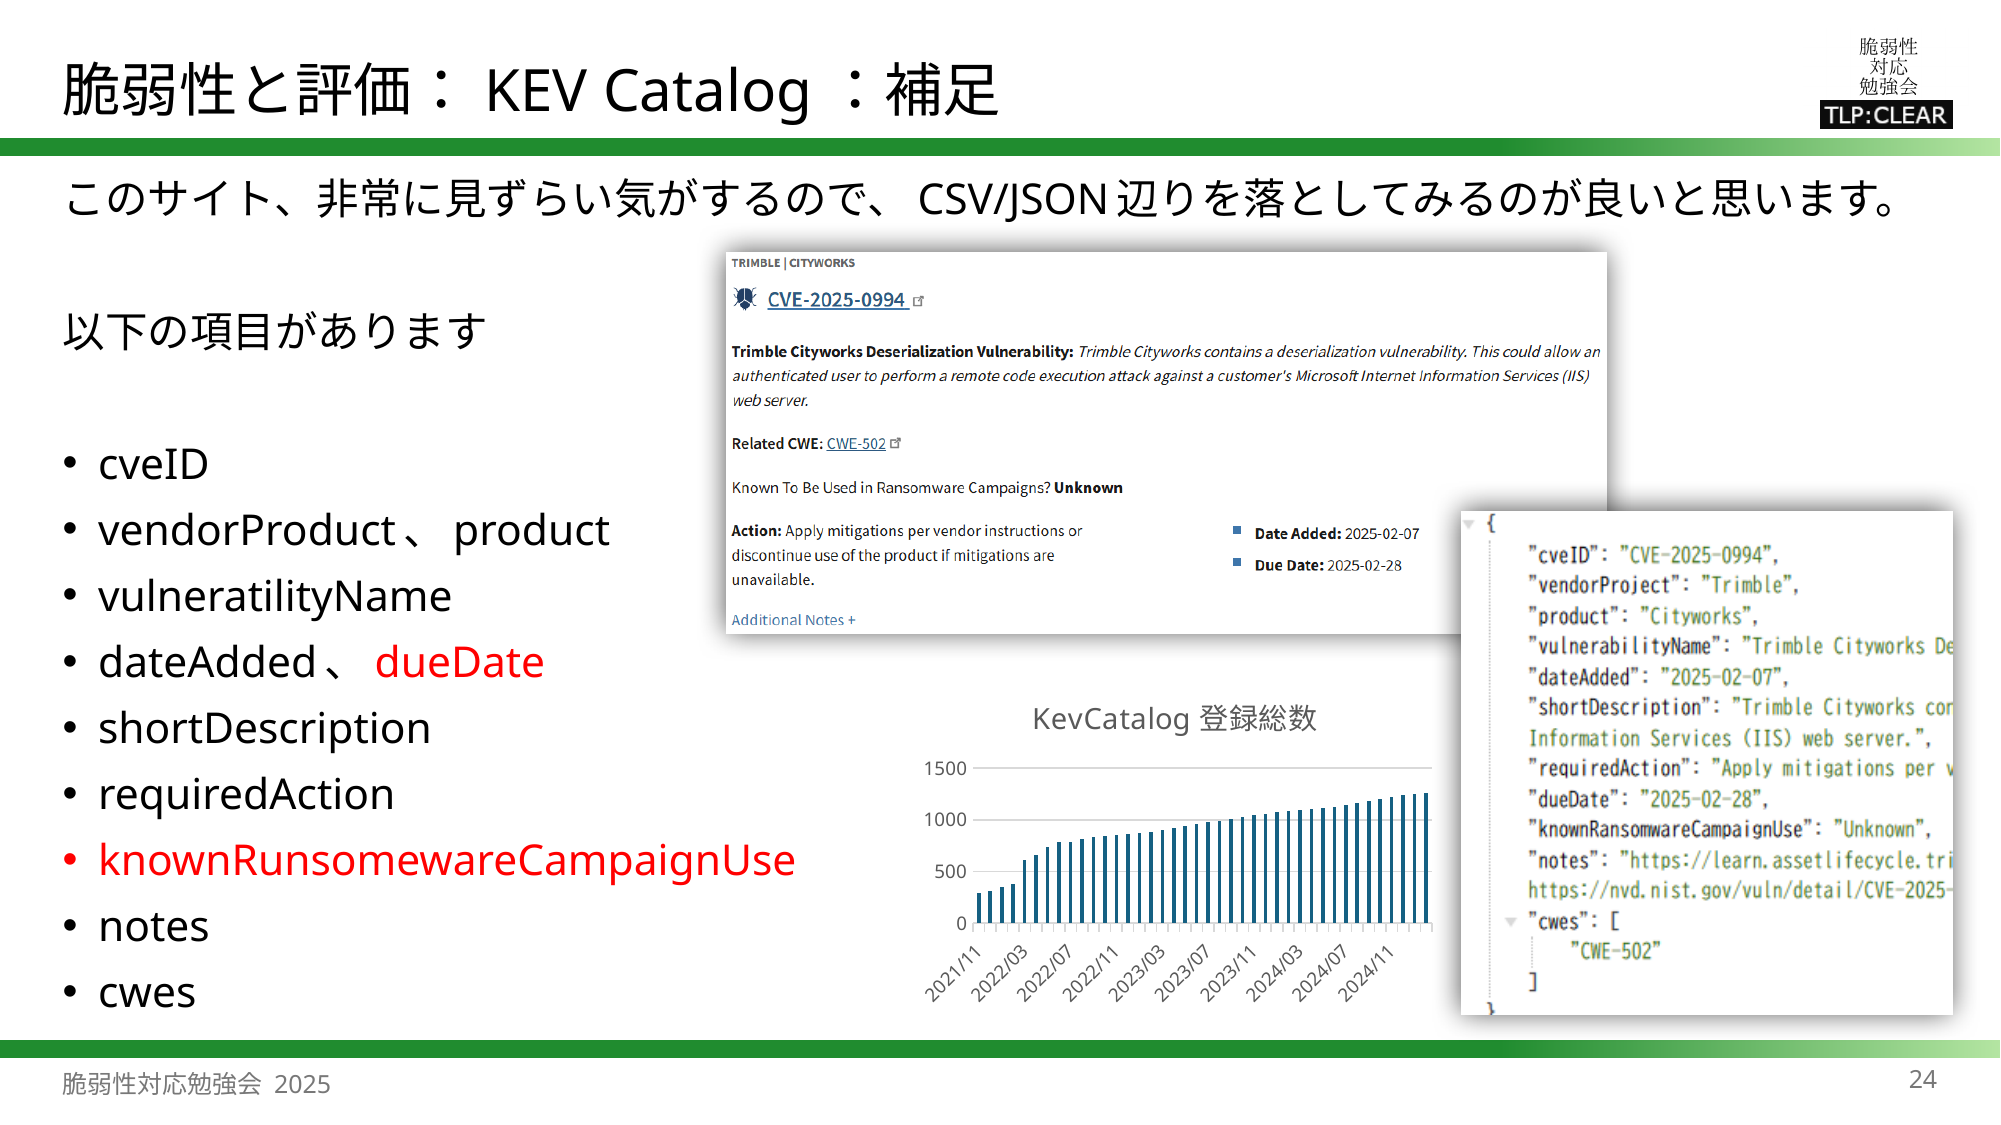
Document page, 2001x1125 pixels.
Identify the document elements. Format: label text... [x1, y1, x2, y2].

slide_number 24 [1412, 1057, 1953, 1103]
title 脆弱性と評価：KEV Catalog：補足 [47, 59, 1953, 127]
chart [907, 671, 1444, 1015]
picture [1803, 28, 1969, 106]
list このサイト、非常に見ずらい気がするので、CSV/JSON辺りを落としてみるのが良いと思います。 以下の項目があります cveID vendorProduct、product vulneratilityName dateAdded、dueDate shortDescription requiredAction knownRunsomewareCampaignUse notes cwes [47, 164, 1953, 1032]
footer 脆弱性対応勉強会 2025 [47, 1065, 1338, 1103]
picture [725, 252, 1953, 1015]
